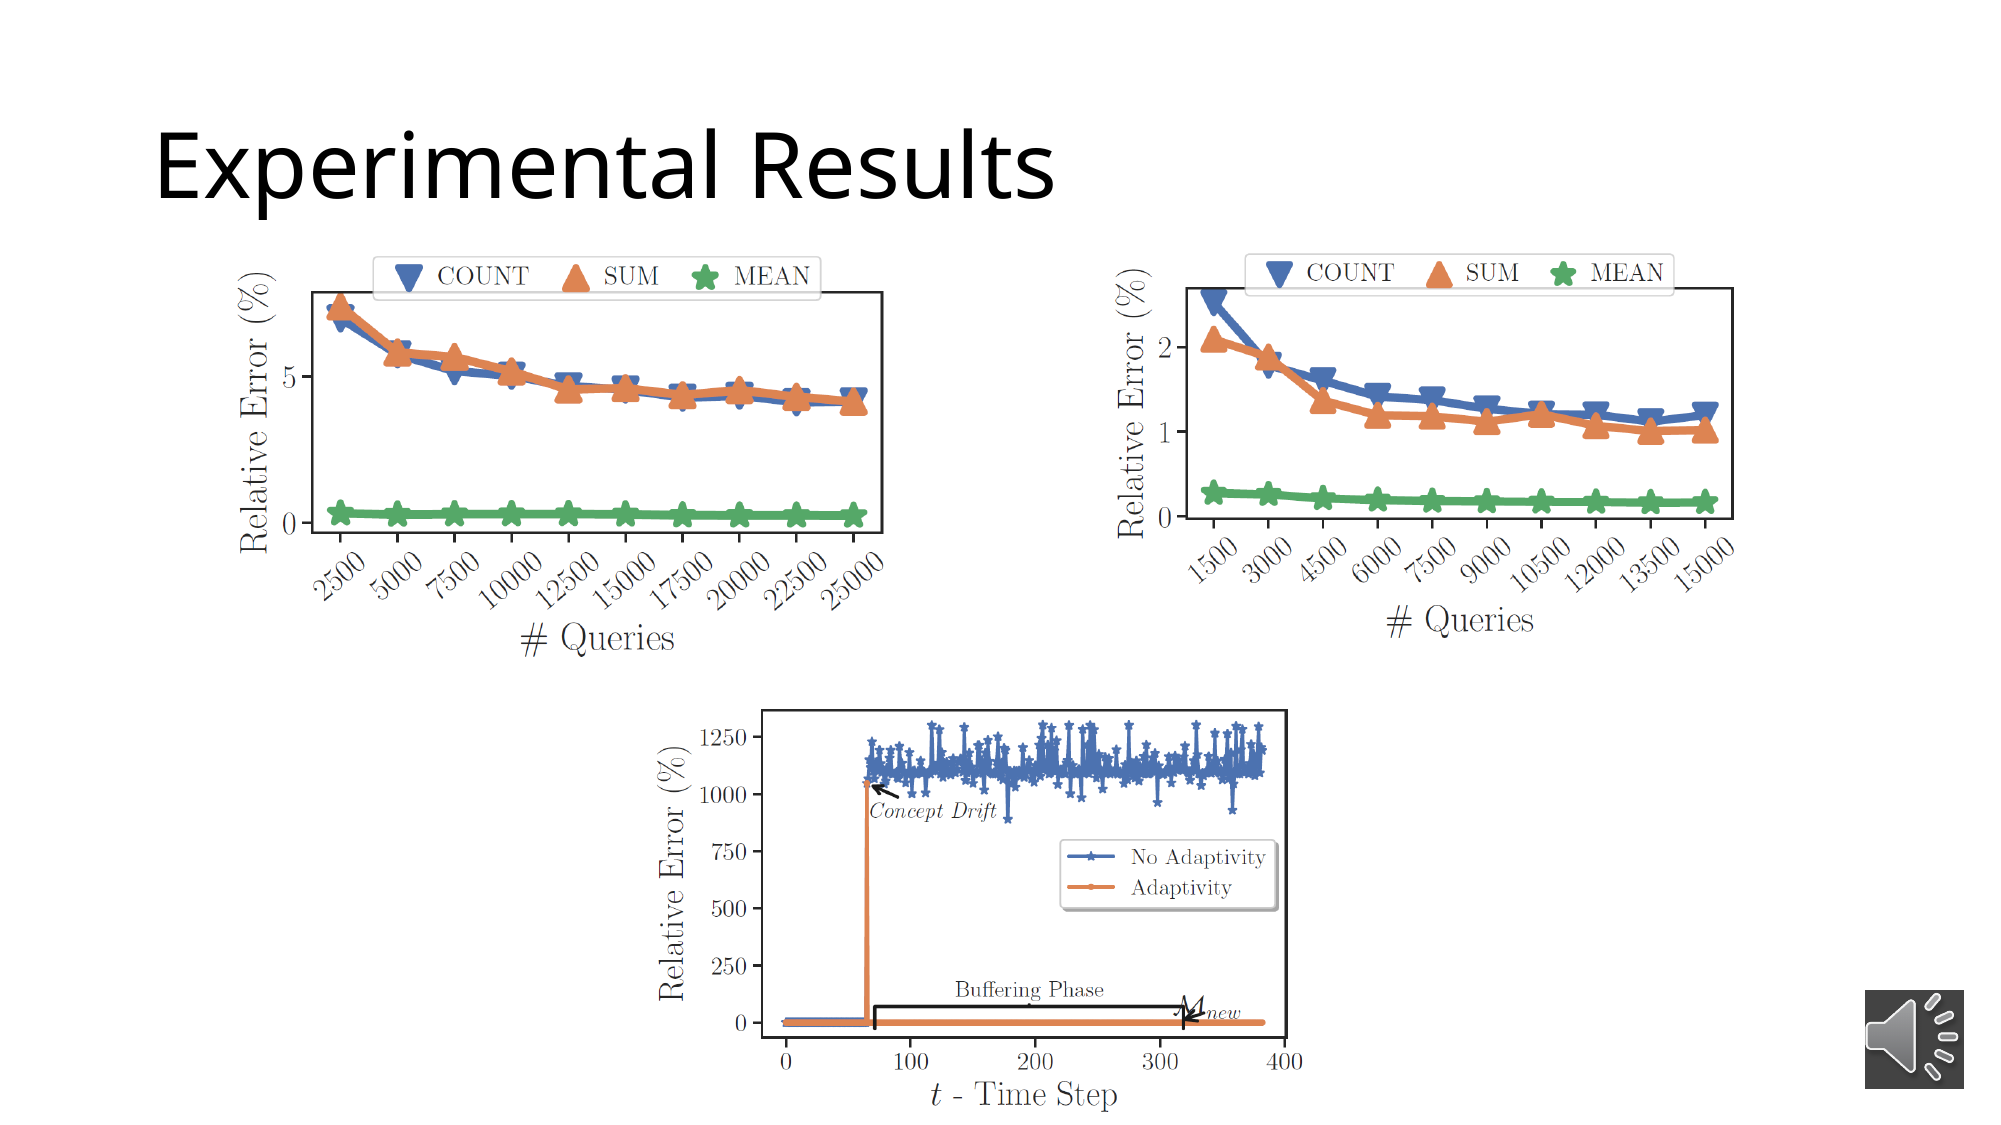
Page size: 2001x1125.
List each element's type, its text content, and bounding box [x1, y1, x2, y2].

picture [229, 236, 899, 662]
title Experimental Results [137, 59, 1863, 278]
picture [1107, 236, 1750, 642]
picture [1864, 989, 1965, 1090]
picture [646, 692, 1314, 1125]
